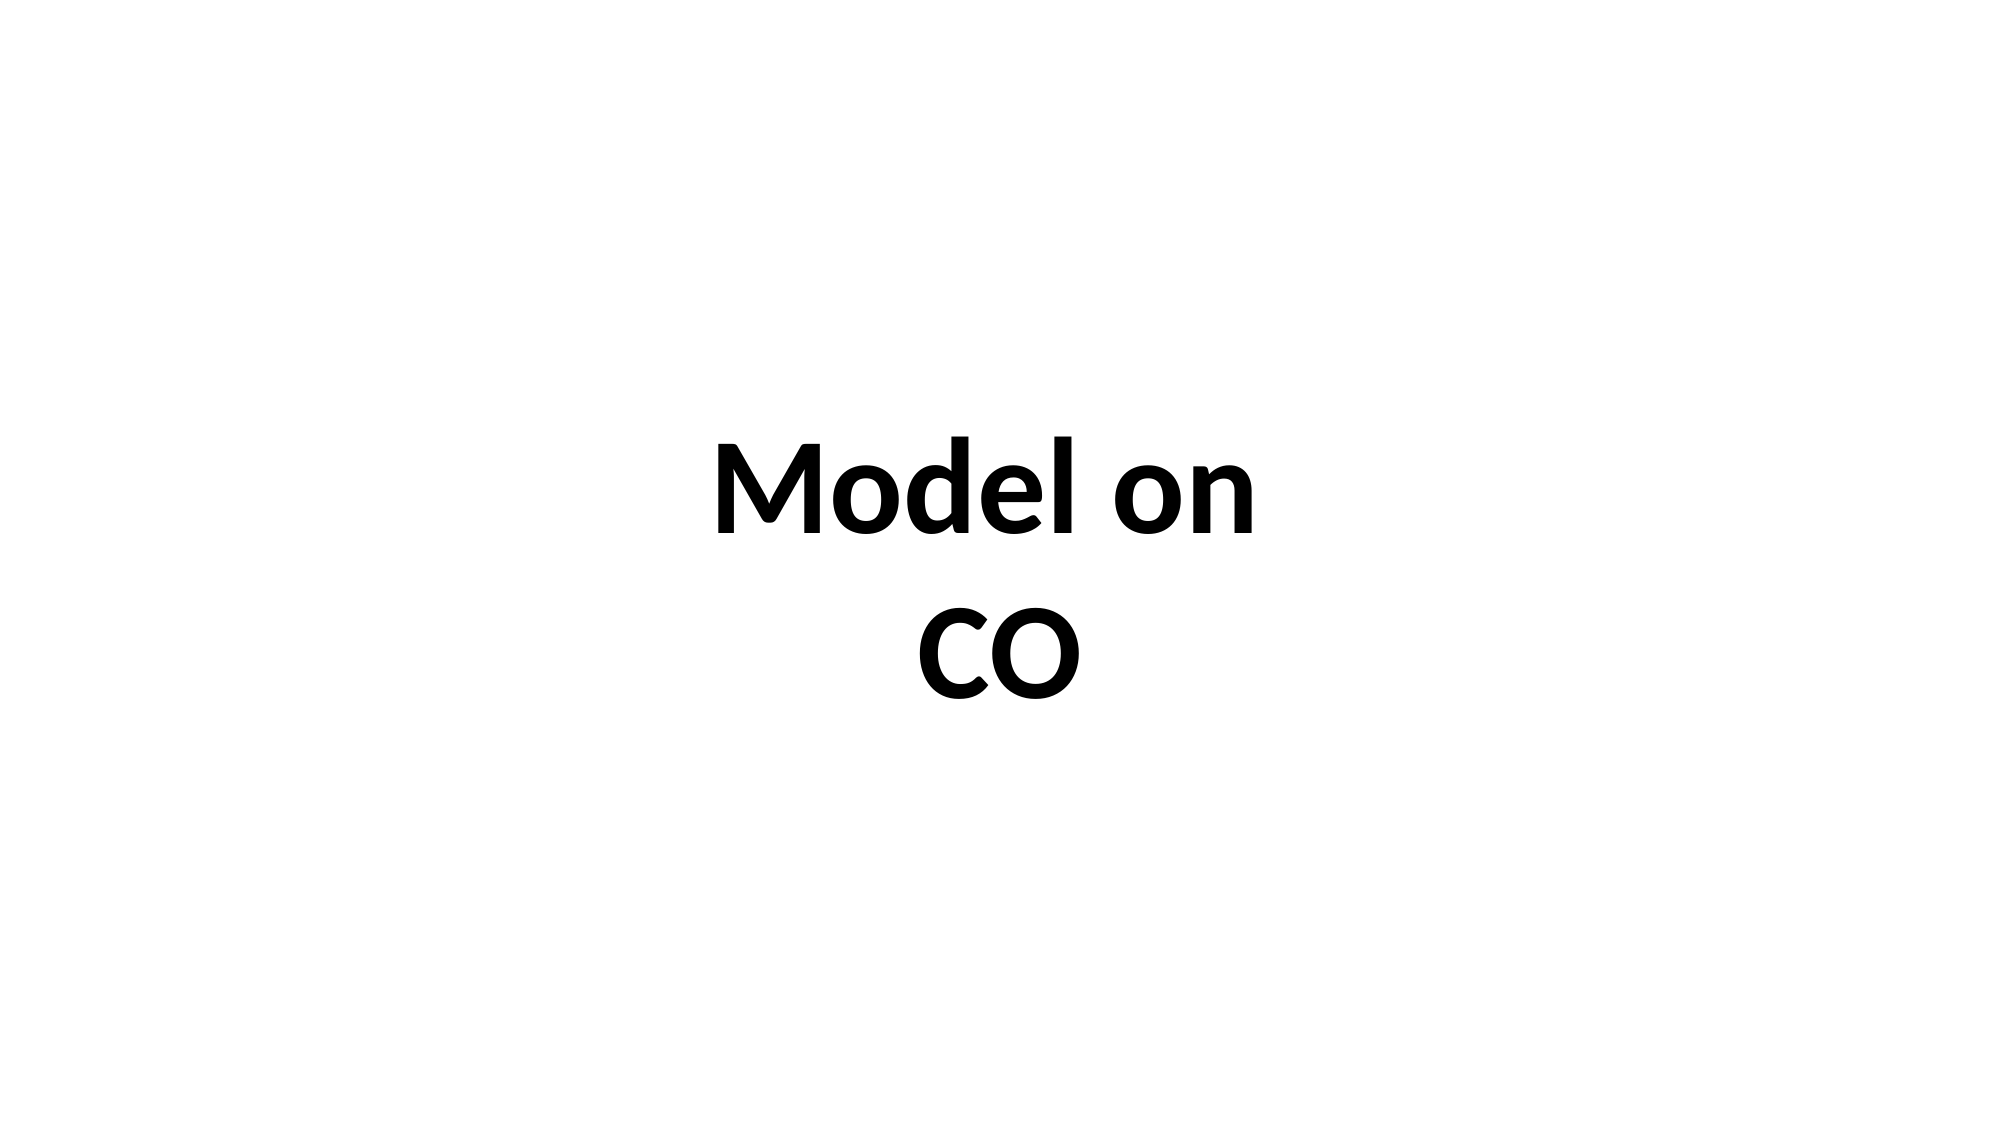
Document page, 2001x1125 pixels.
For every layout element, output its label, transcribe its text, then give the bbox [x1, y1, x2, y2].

text_box Model on CO [319, 388, 1681, 733]
